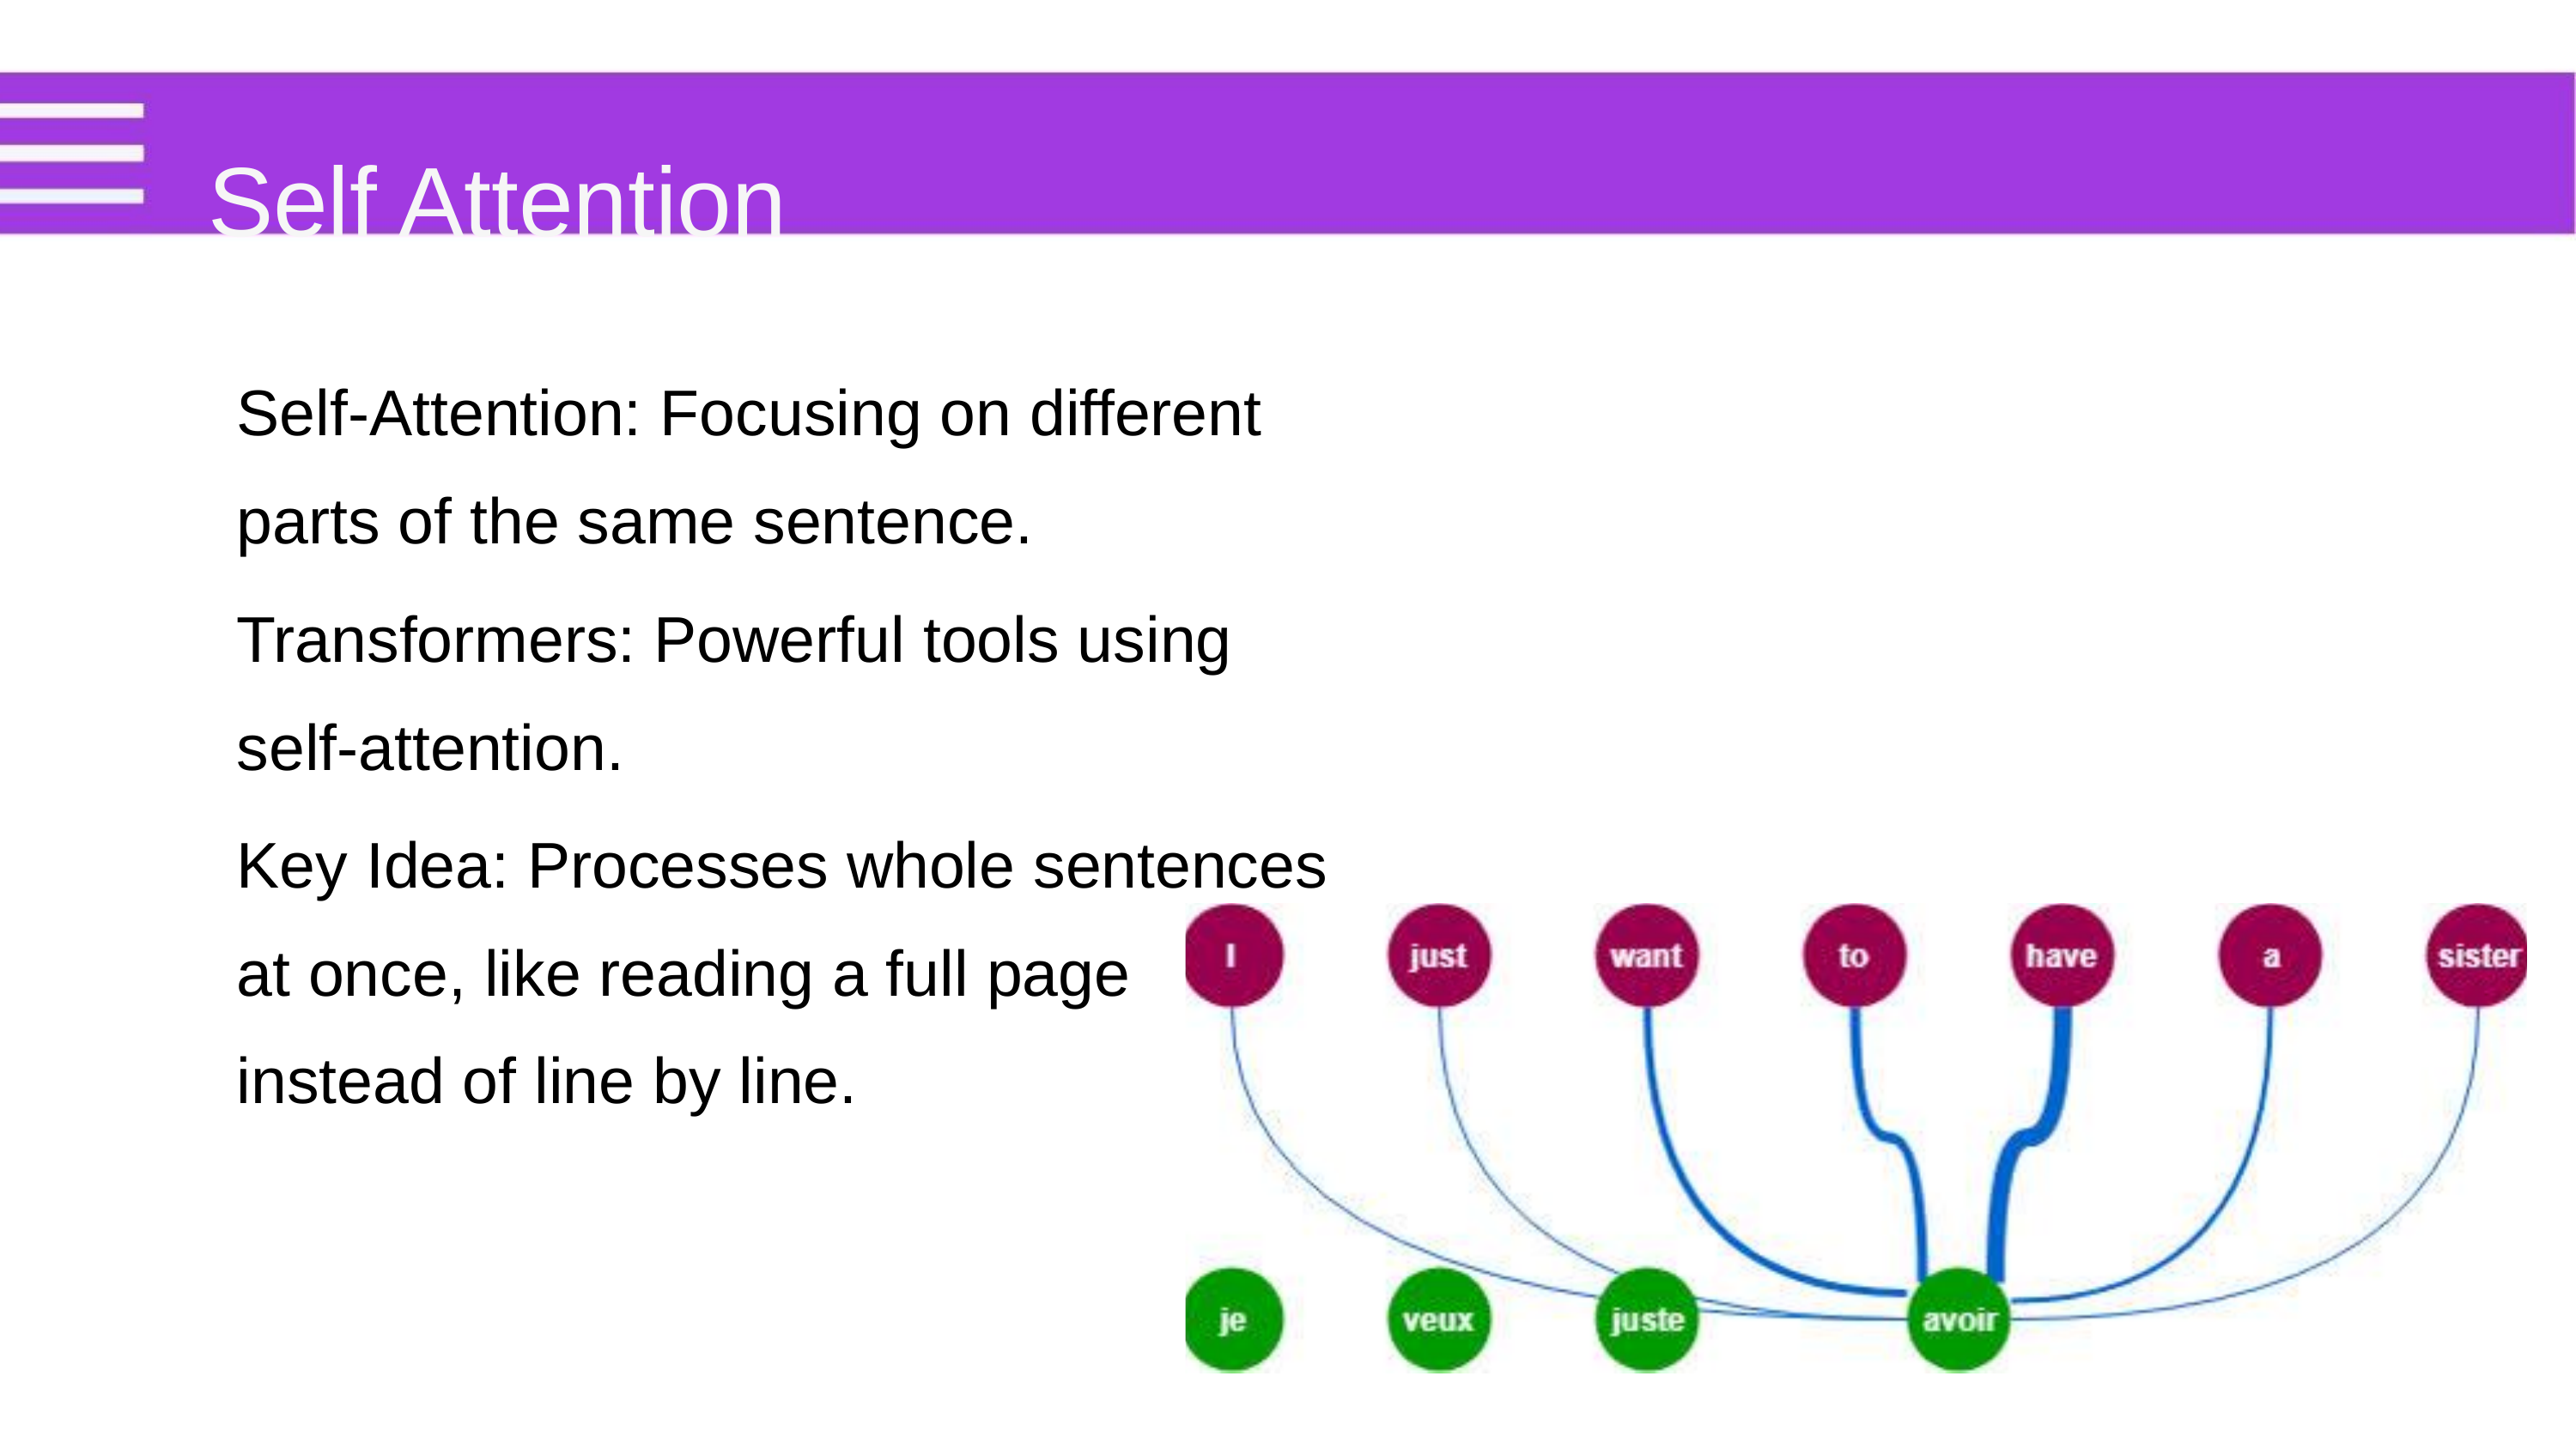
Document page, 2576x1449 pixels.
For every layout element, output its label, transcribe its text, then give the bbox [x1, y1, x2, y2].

picture [1185, 903, 2527, 1373]
text_box Key Idea: Processes whole sentences at once, like reading a full page instead of line by line. [236, 793, 1747, 1224]
text_box [0, 0, 2576, 1432]
text_box Self-Attention: Focusing on different parts of the same sentence. [236, 341, 2527, 557]
text_box Transformers: Powerful tools using self-attention. [236, 567, 2135, 783]
text_box Self Attention [208, 91, 1550, 257]
